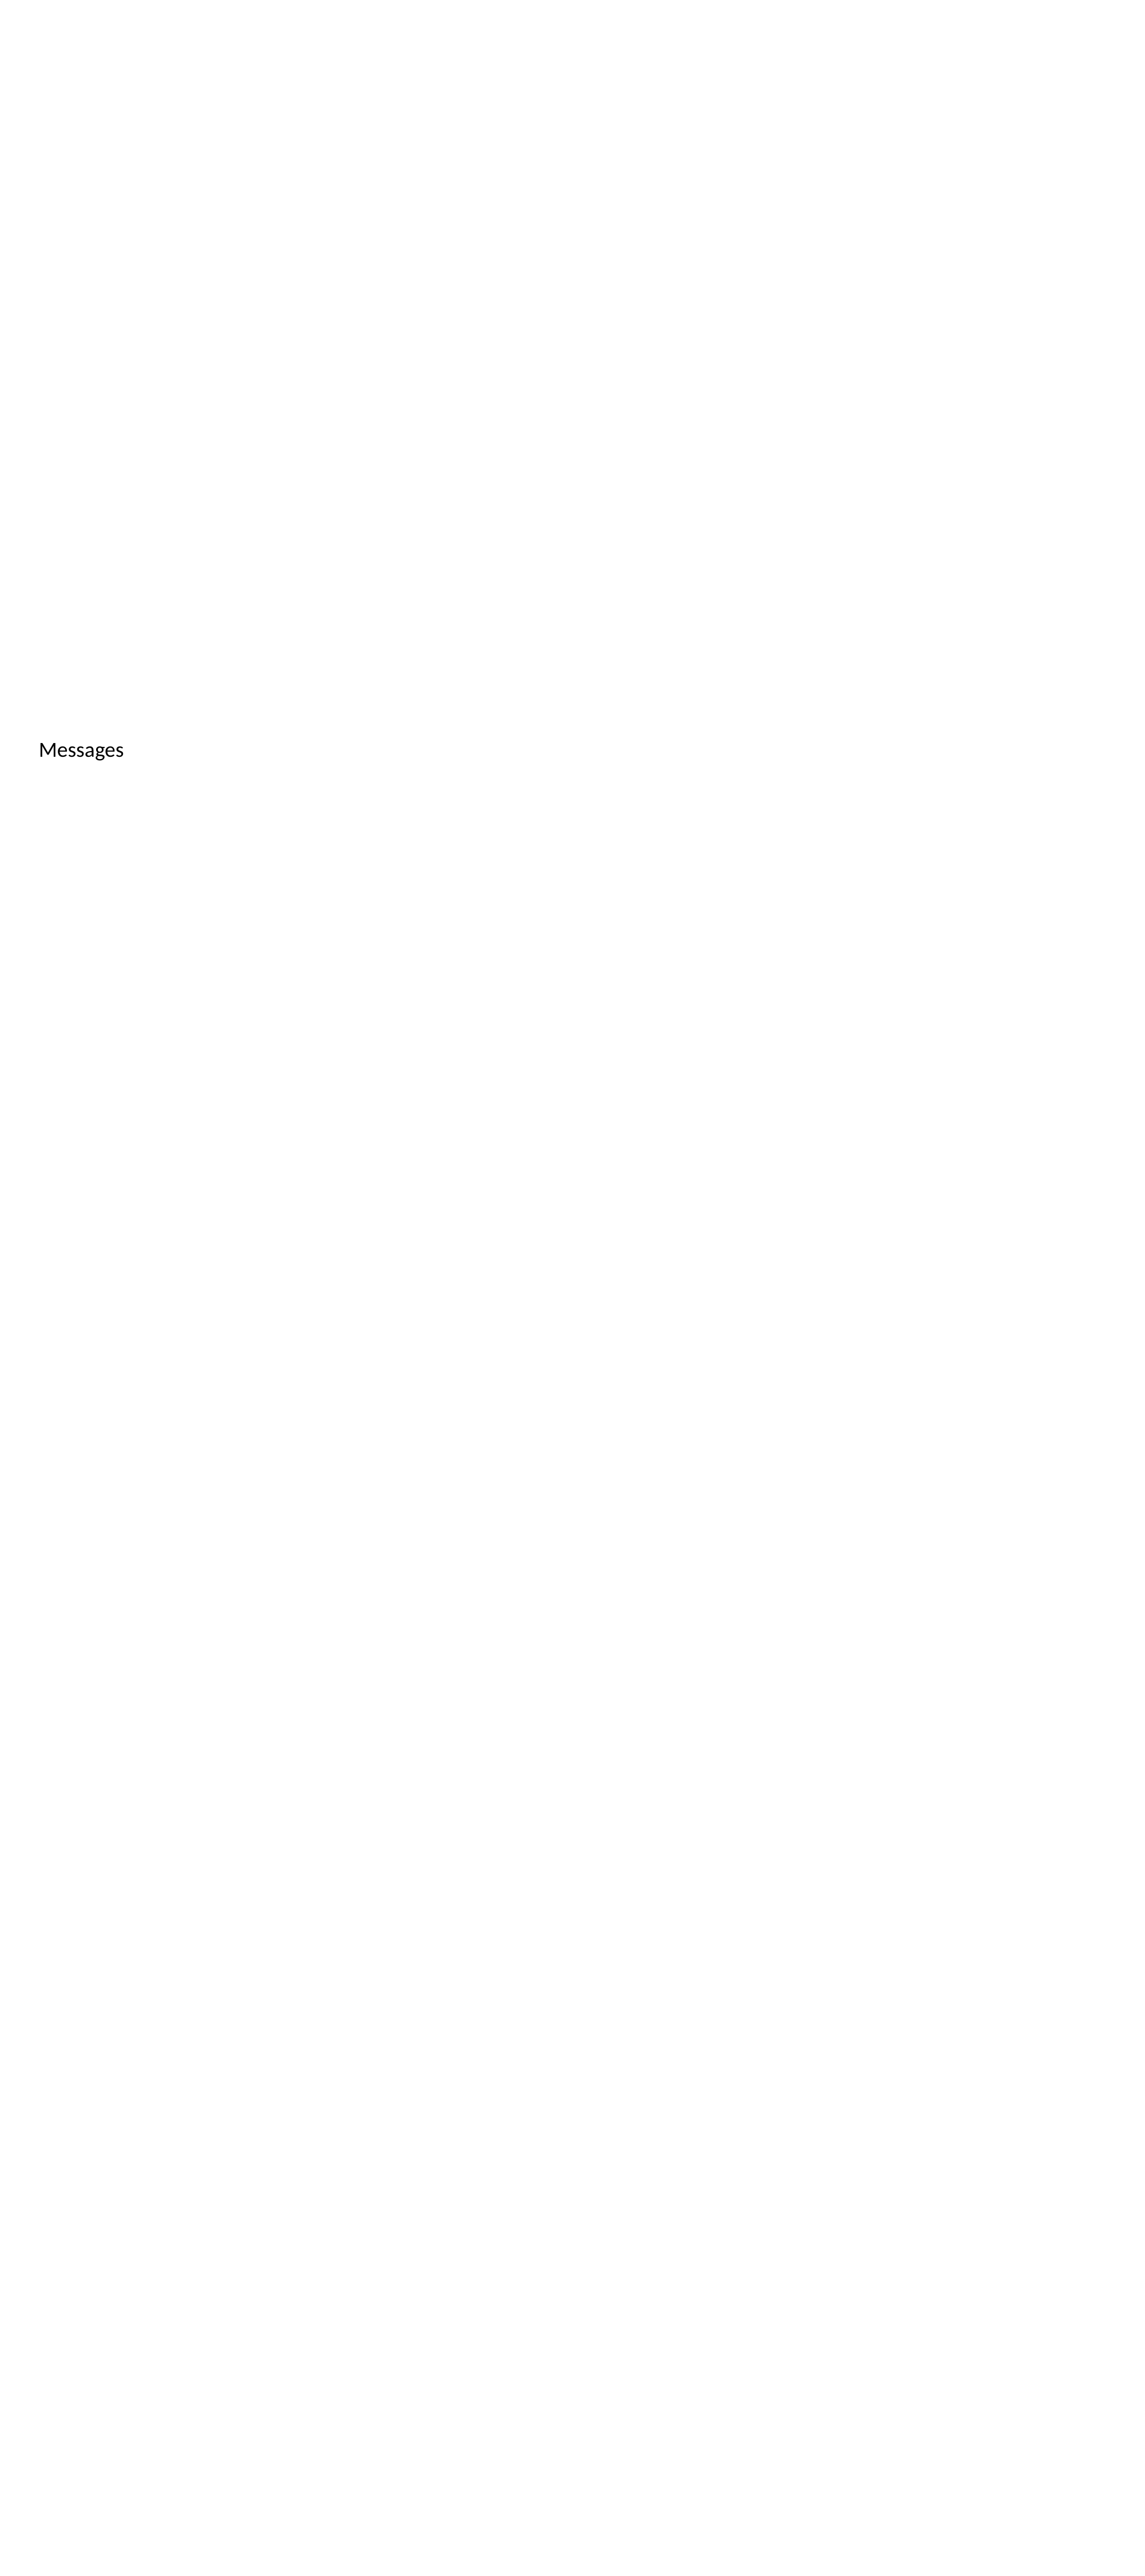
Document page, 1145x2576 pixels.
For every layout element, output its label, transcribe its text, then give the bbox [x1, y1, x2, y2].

text_box Messages [30, 732, 728, 792]
